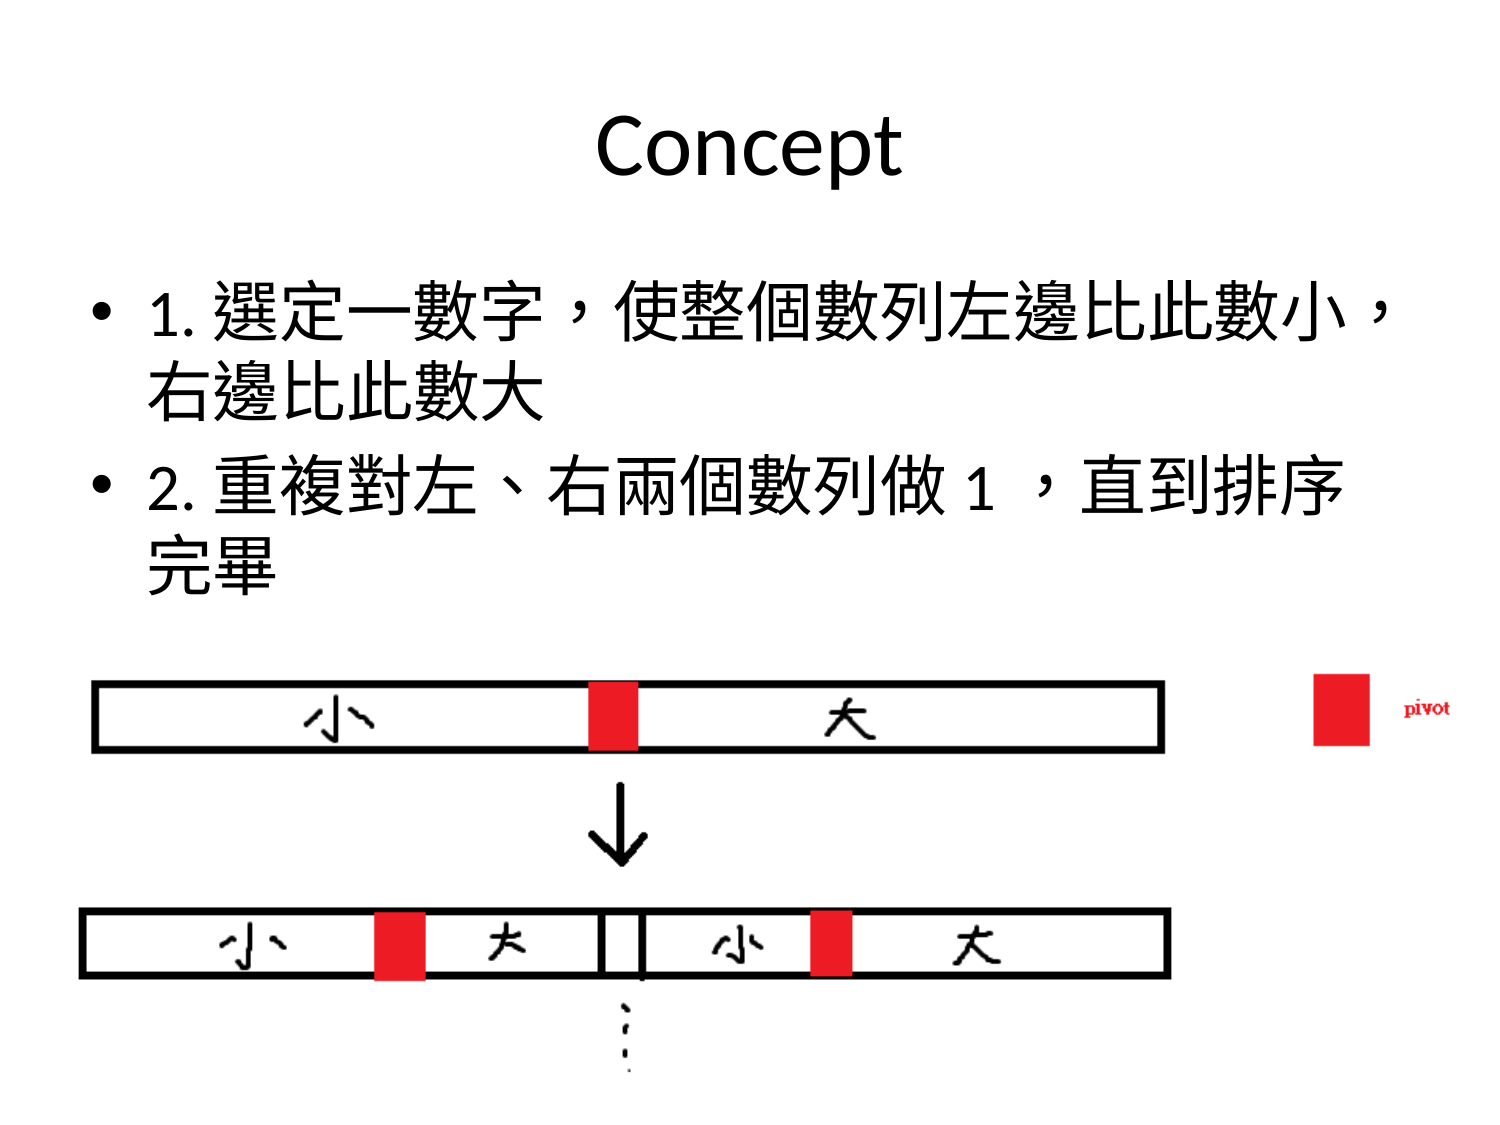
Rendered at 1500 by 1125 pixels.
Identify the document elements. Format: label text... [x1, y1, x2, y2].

title Concept [75, 45, 1425, 233]
list 1.選定一數字，使整個數列左邊比此數小，右邊比此數大 2.重複對左、右兩個數列做1，直到排序完畢 [75, 262, 1425, 619]
picture [29, 621, 1468, 1091]
